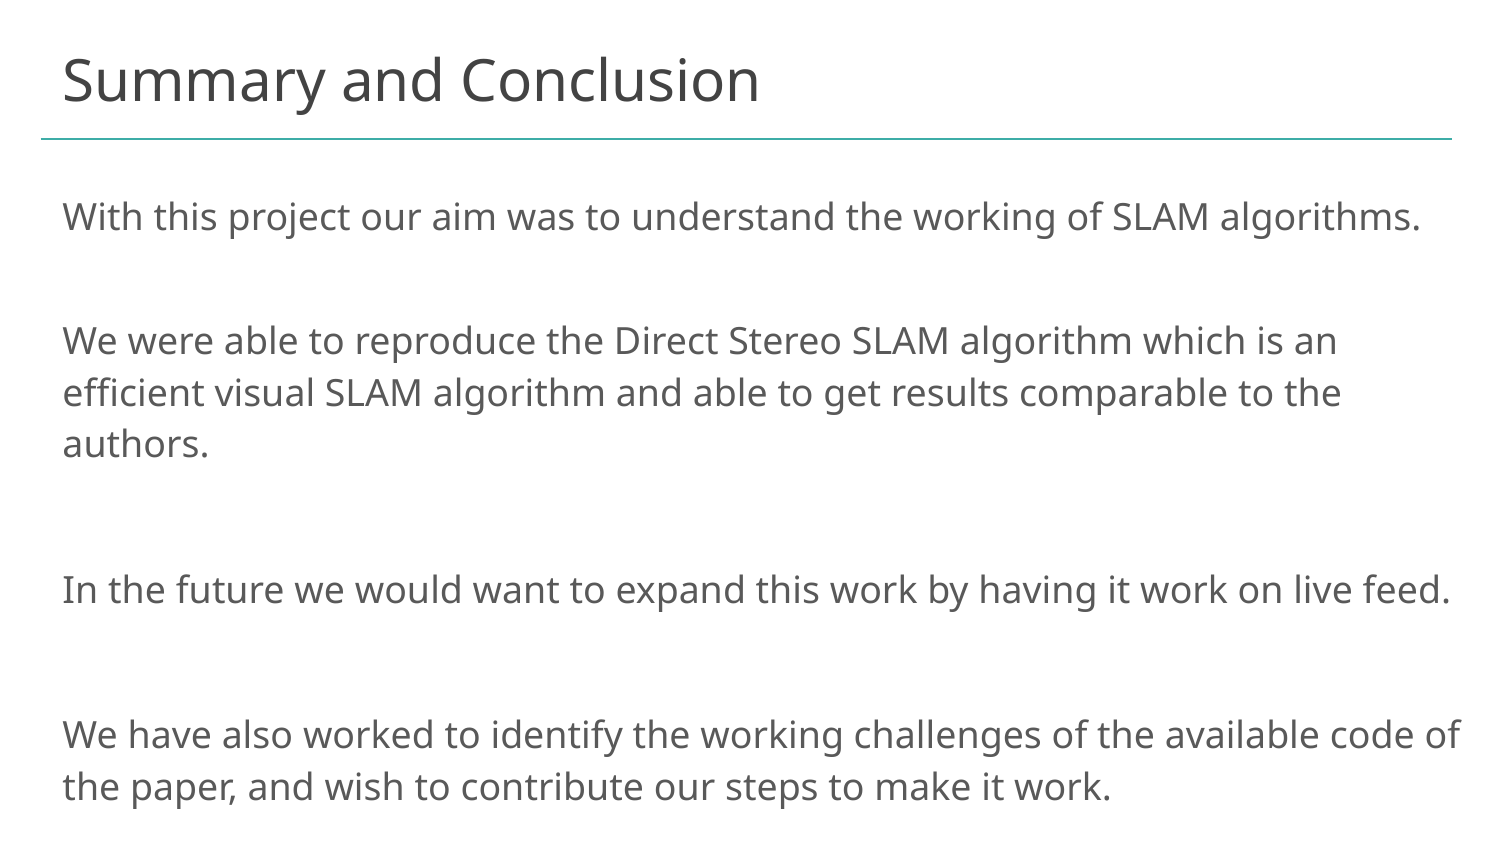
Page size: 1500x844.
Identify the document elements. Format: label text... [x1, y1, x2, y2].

list With this project our aim was to understand the working of SLAM algorithms. We were able to reproduce the Direct Stereo SLAM algorithm which is an efficient visual SLAM algorithm and able to get results comparable to the authors. In the future we would want to expand this work by having it work on live feed. We have also worked to identify the working challenges of the available code of the paper, and wish to contribute our steps to make it work. [47, 170, 1497, 826]
title Summary and Conclusion [47, 27, 1446, 122]
